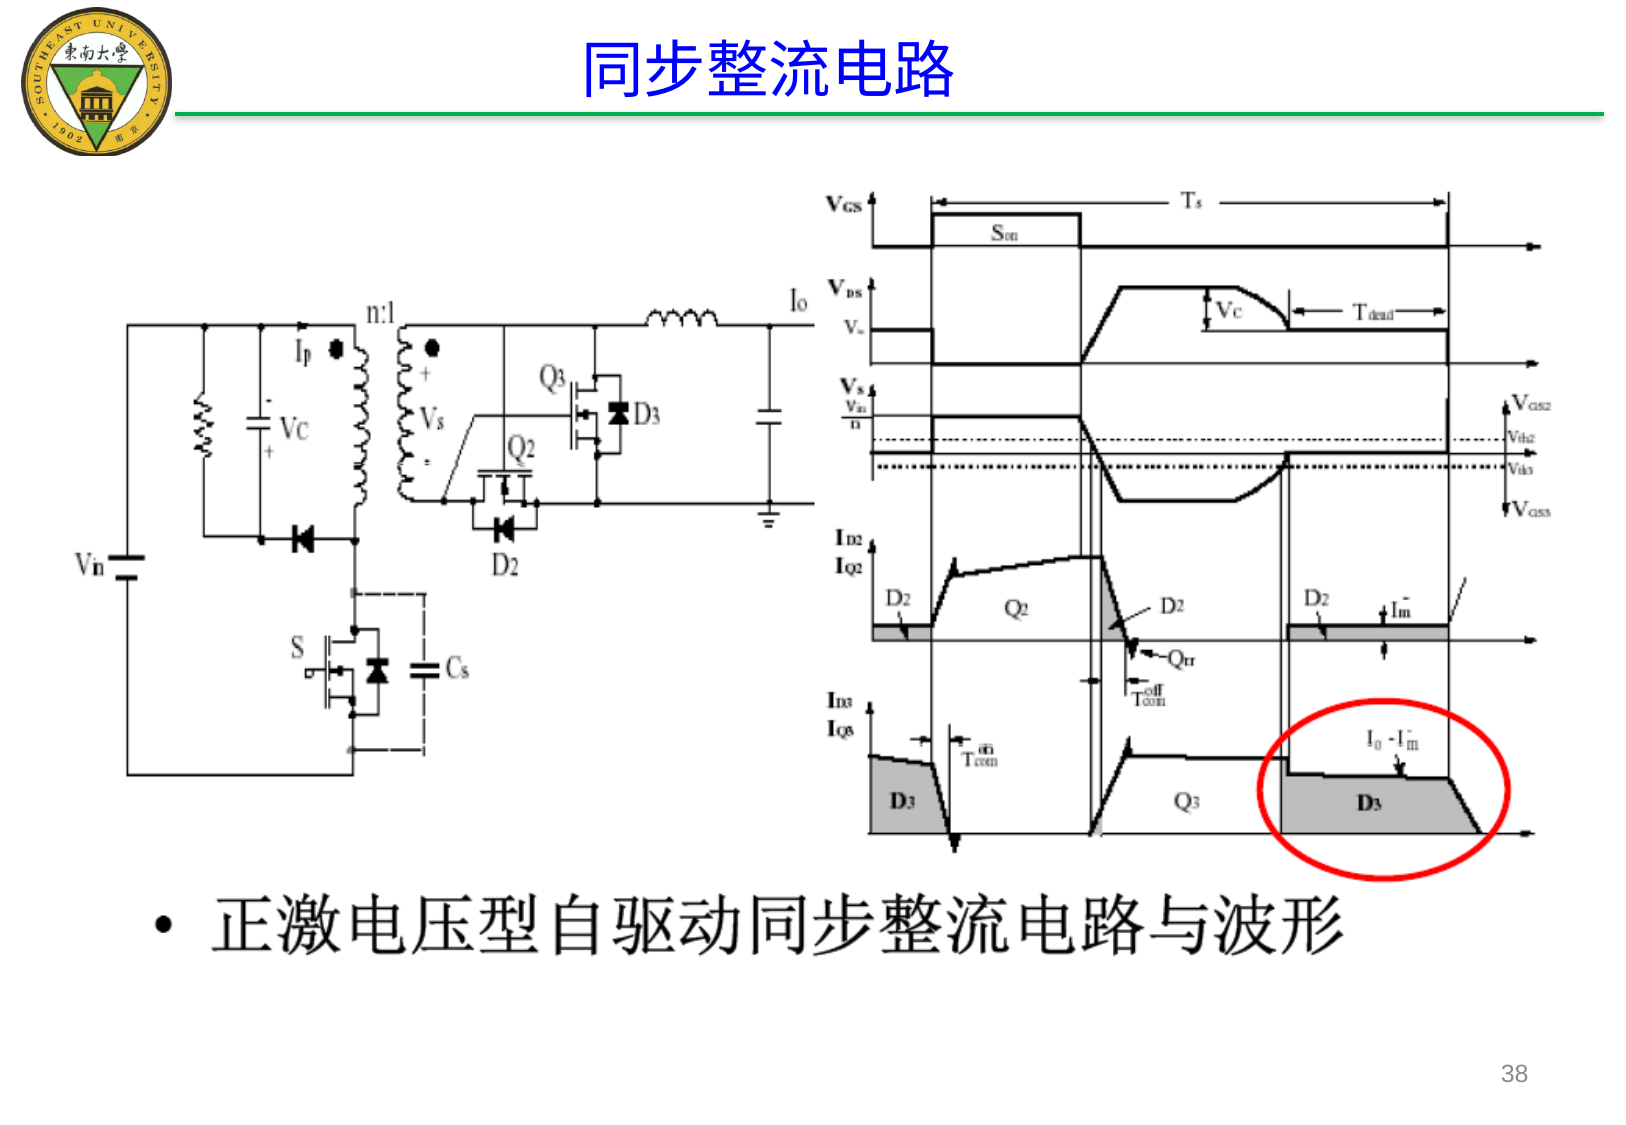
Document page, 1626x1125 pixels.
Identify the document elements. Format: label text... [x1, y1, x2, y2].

slide_number 38 [1164, 1042, 1544, 1103]
text_box 同步整流电路 [566, 22, 972, 112]
picture [20, 6, 1556, 969]
